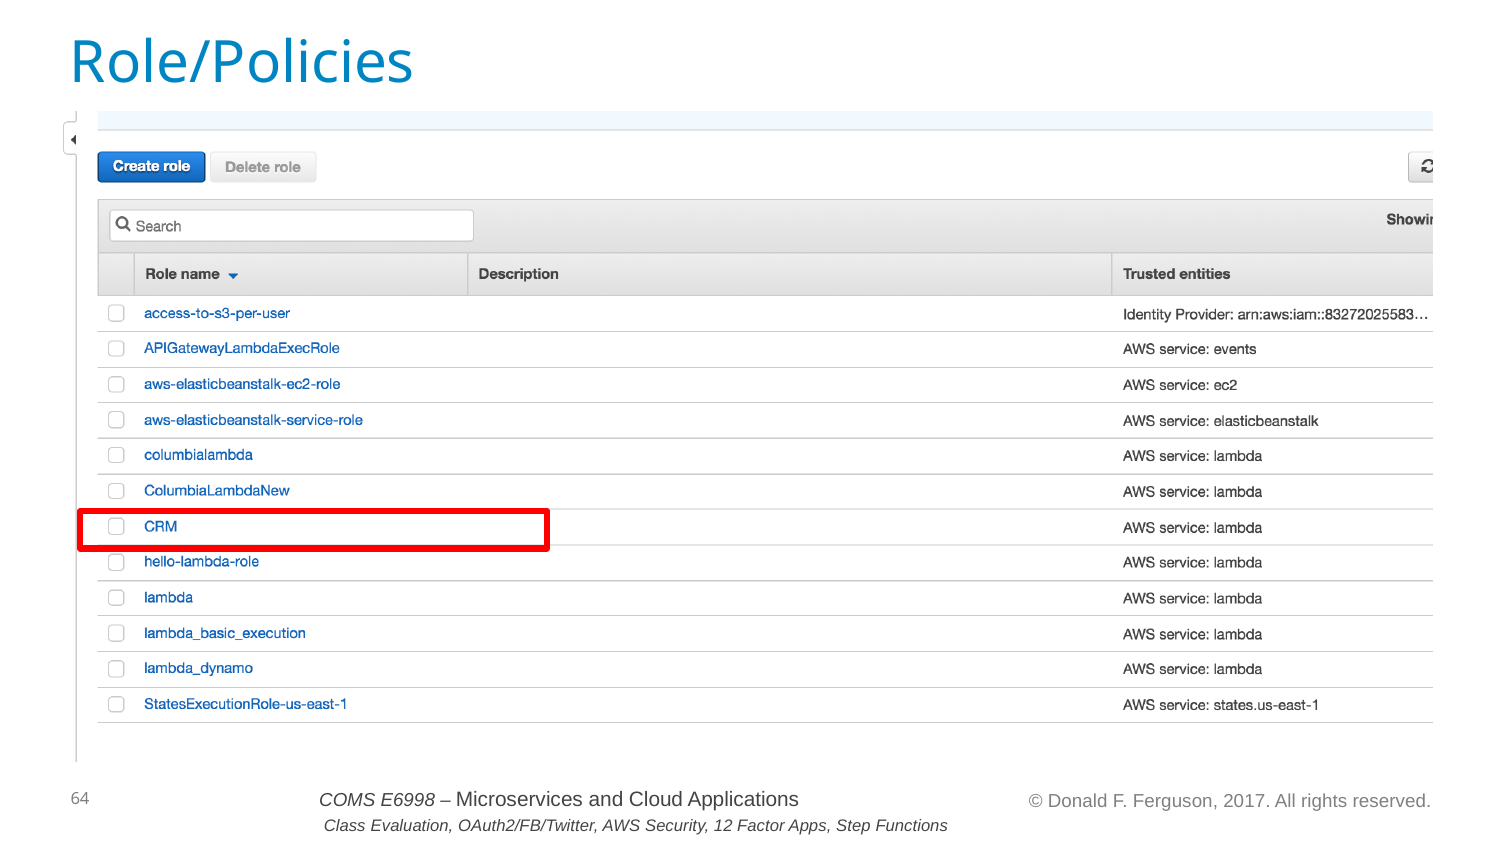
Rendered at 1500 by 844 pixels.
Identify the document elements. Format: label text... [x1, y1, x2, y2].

title Role/Policies [69, 31, 1422, 96]
picture [58, 107, 1434, 762]
